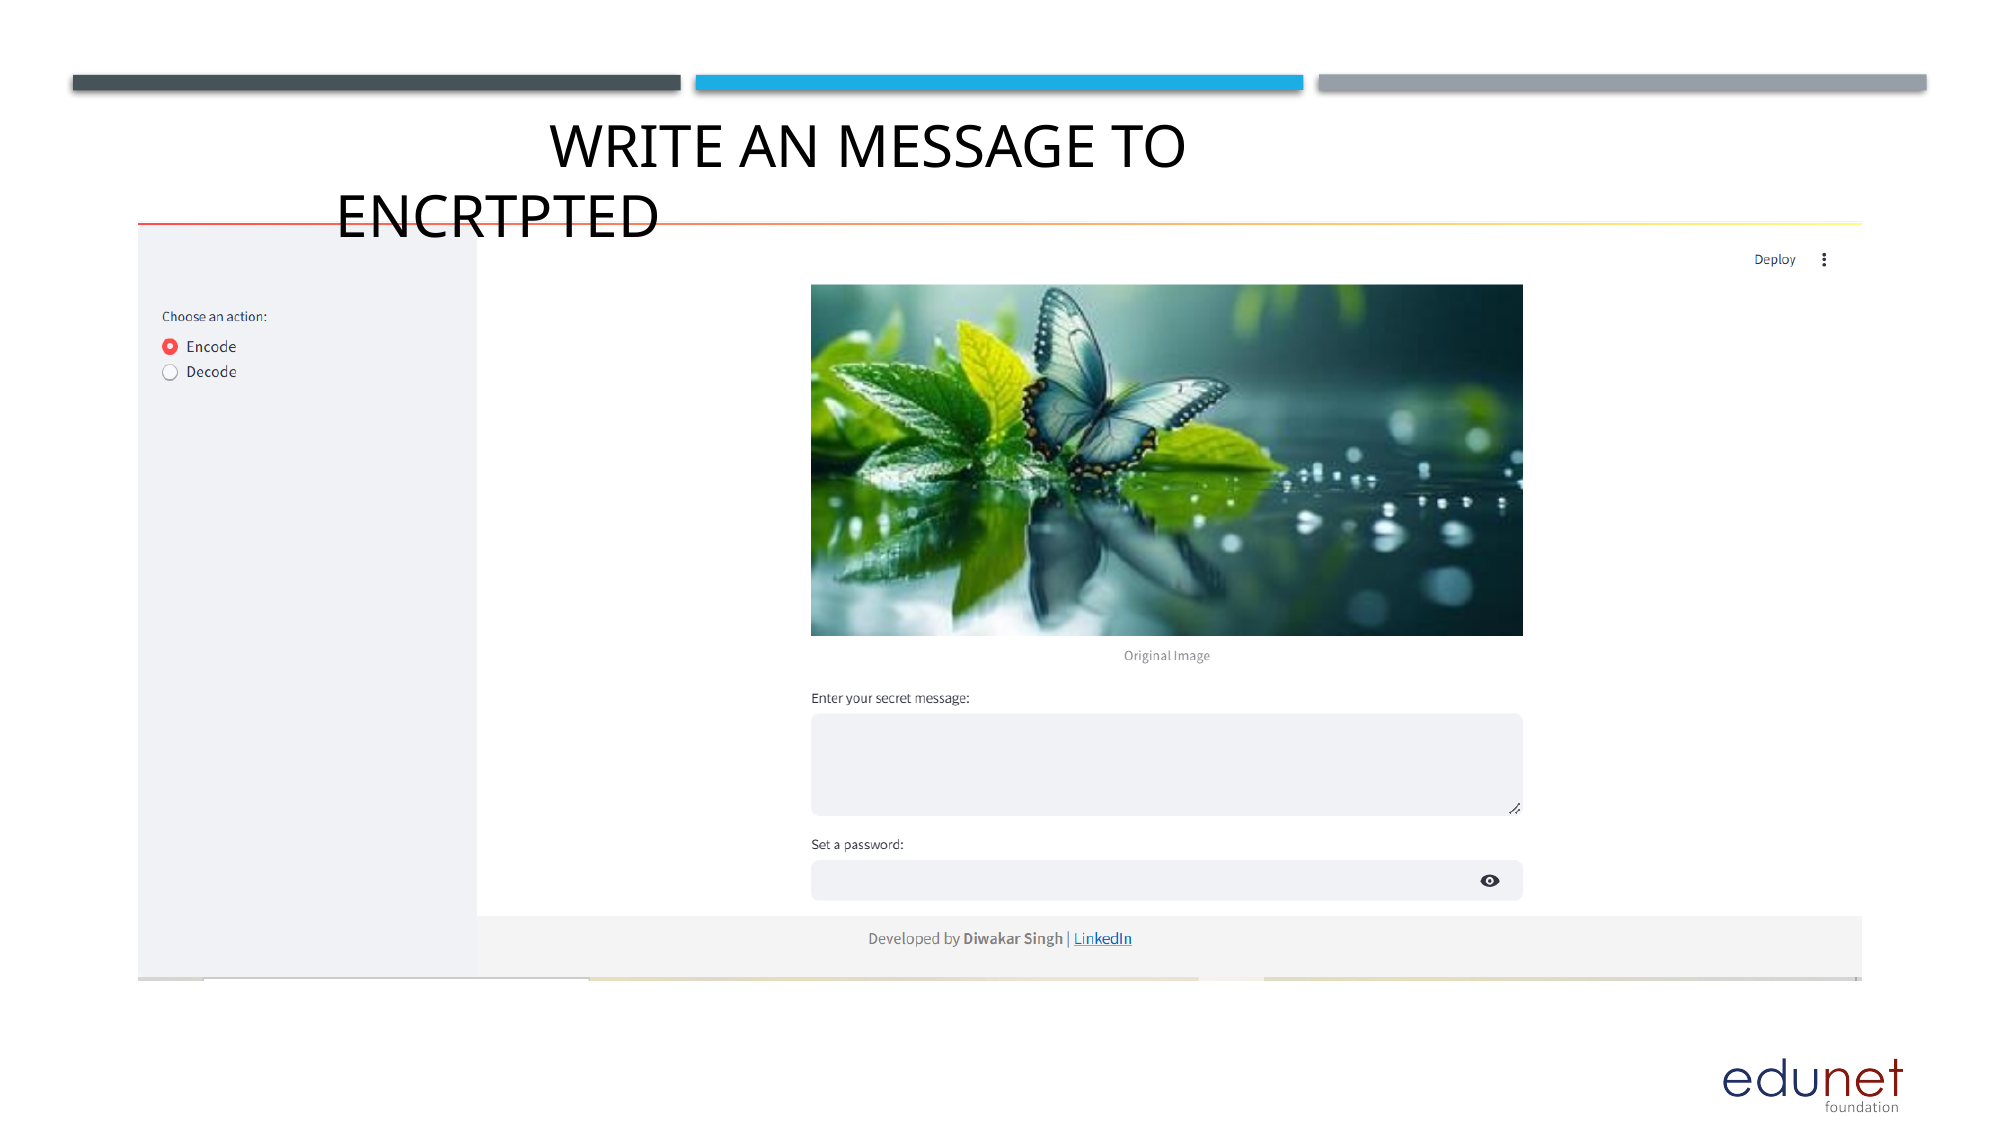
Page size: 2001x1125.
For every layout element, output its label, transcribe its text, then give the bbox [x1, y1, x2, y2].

text_box WRITE AN MESSAGE TO ENCRTPTED [321, 101, 1522, 212]
picture [1719, 1056, 1905, 1116]
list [138, 212, 1862, 981]
